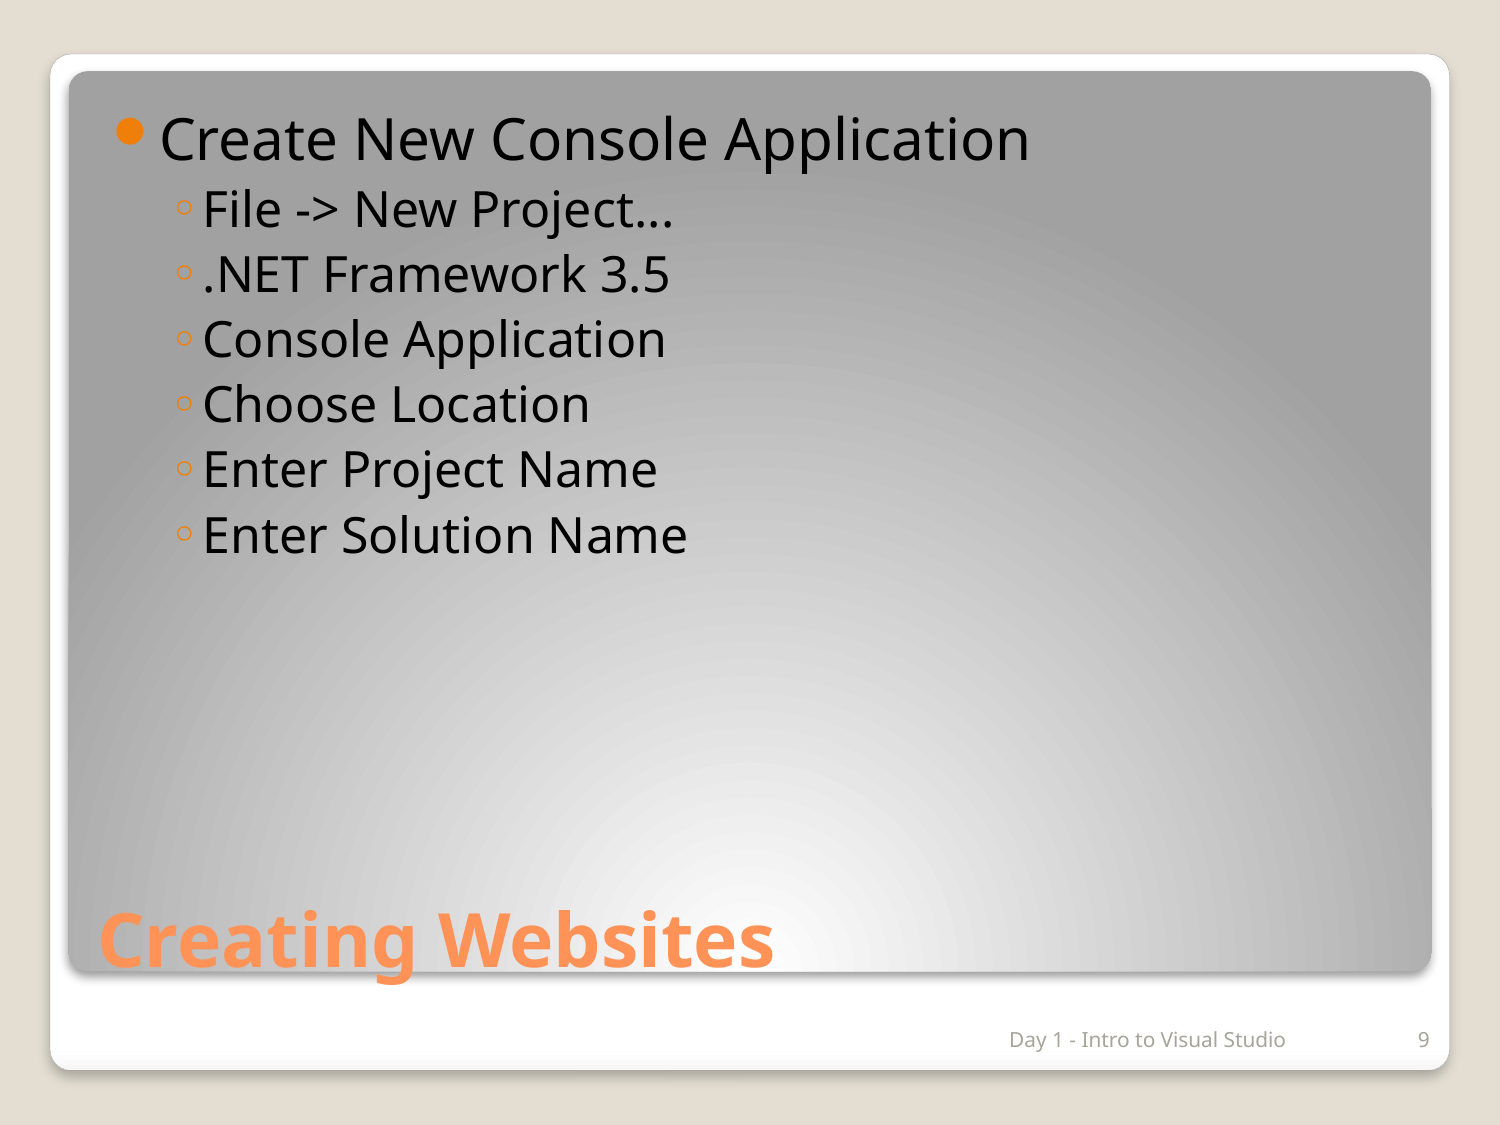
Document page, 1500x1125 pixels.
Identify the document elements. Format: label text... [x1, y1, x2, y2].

slide_number 9 [1370, 1002, 1445, 1063]
footer Day 1 - Intro to Visual Studio [994, 1002, 1370, 1063]
list Create New Console Application File -> New Project... .NET Framework 3.5 Console Application Choose Location Enter Project Name Enter Solution Name [82, 86, 1425, 774]
title Creating Websites [82, 817, 1425, 990]
